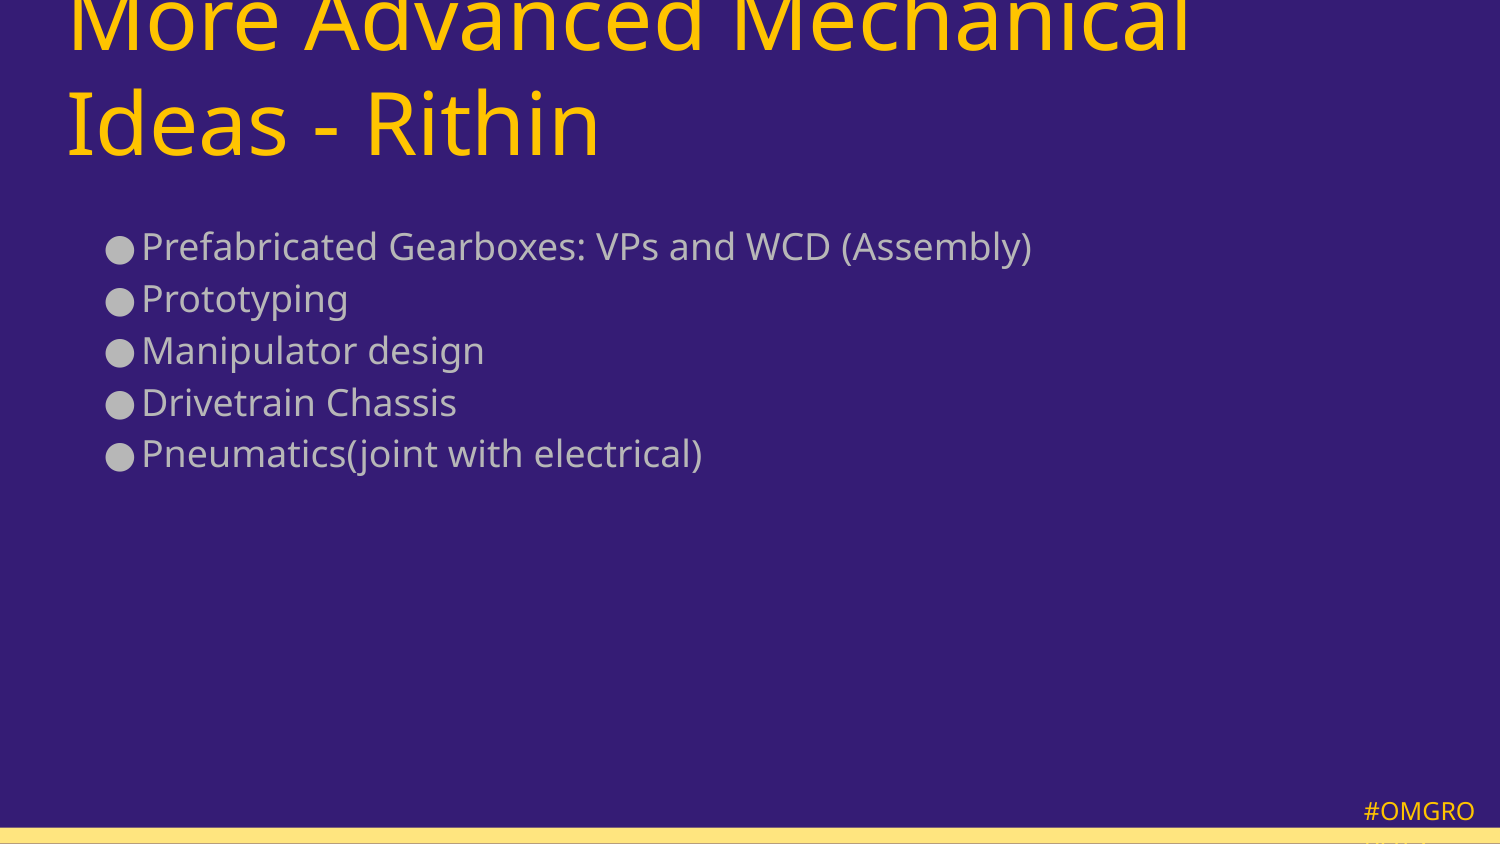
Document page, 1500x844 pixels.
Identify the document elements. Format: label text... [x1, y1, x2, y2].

list Prefabricated Gearboxes: VPs and WCD (Assembly) Prototyping Manipulator design Drivetrain Chassis Pneumatics(joint with electrical) [51, 201, 1449, 762]
title More Advanced Mechanical Ideas - Rithin [51, 51, 1449, 189]
